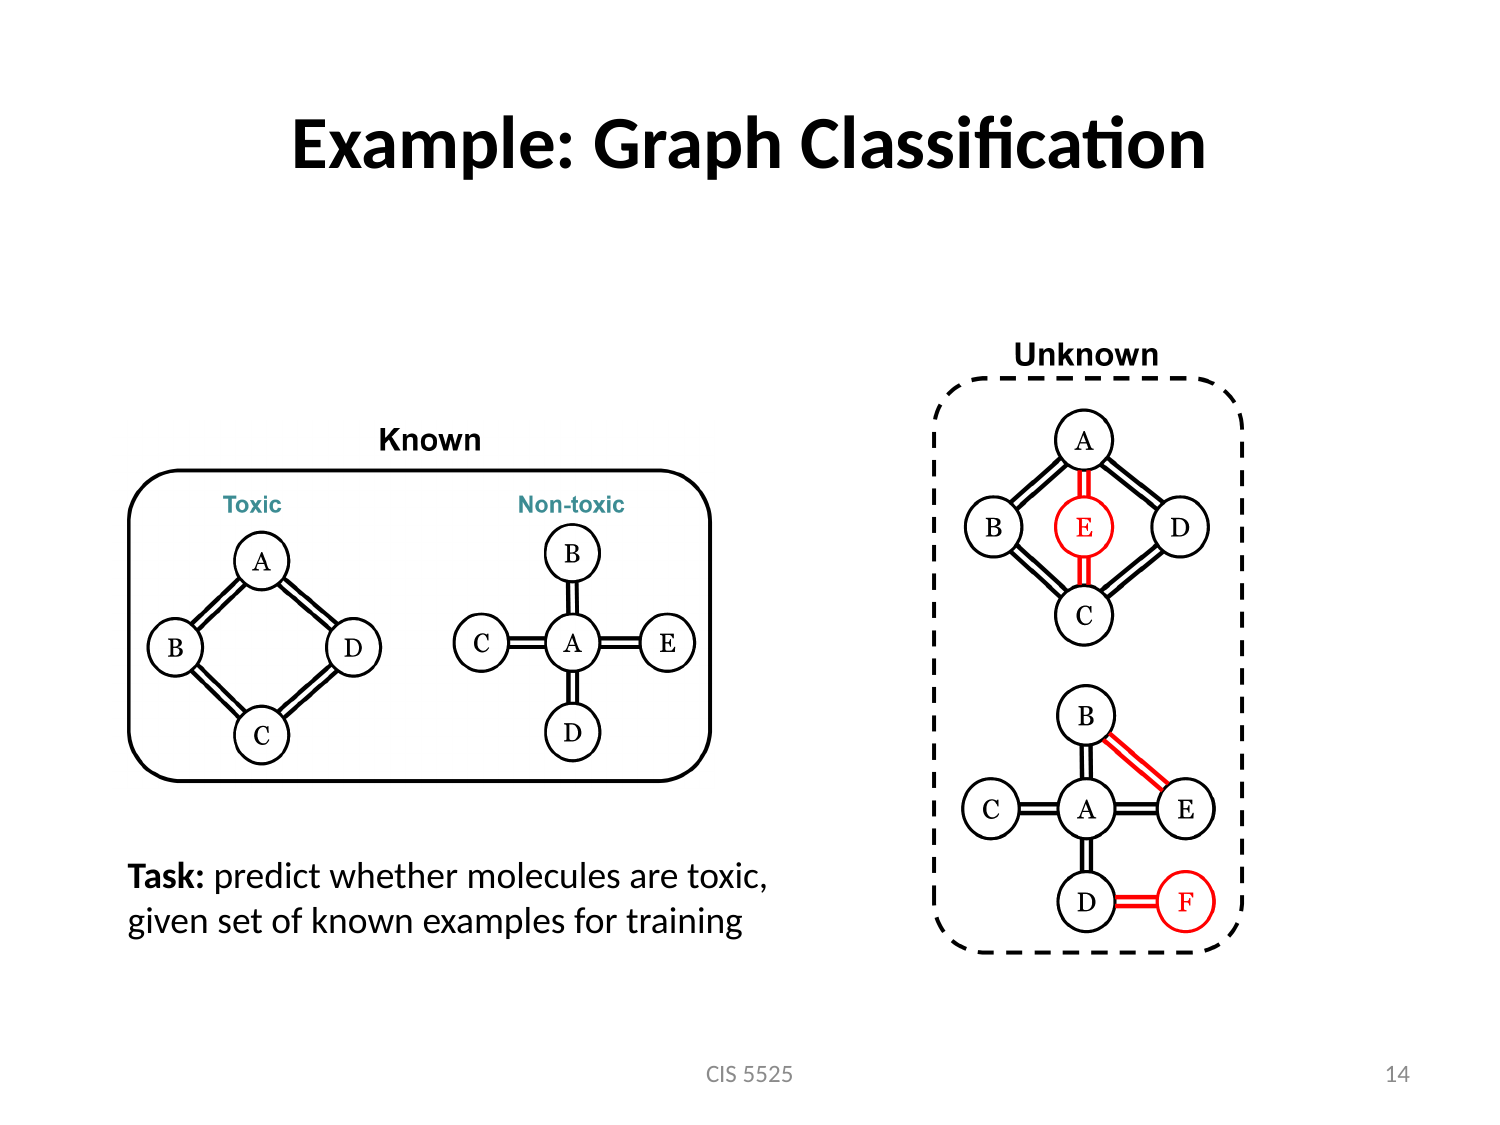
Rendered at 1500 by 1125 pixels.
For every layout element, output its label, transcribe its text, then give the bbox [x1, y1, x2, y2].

picture [924, 337, 1251, 961]
title Example: Graph Classification [75, 45, 1425, 233]
text_box Task: predict whether molecules are toxic, given set of known examples for training [112, 843, 786, 949]
slide_number 14 [1074, 1042, 1425, 1103]
footer CIS 5525 [512, 1042, 988, 1103]
picture [111, 420, 715, 789]
